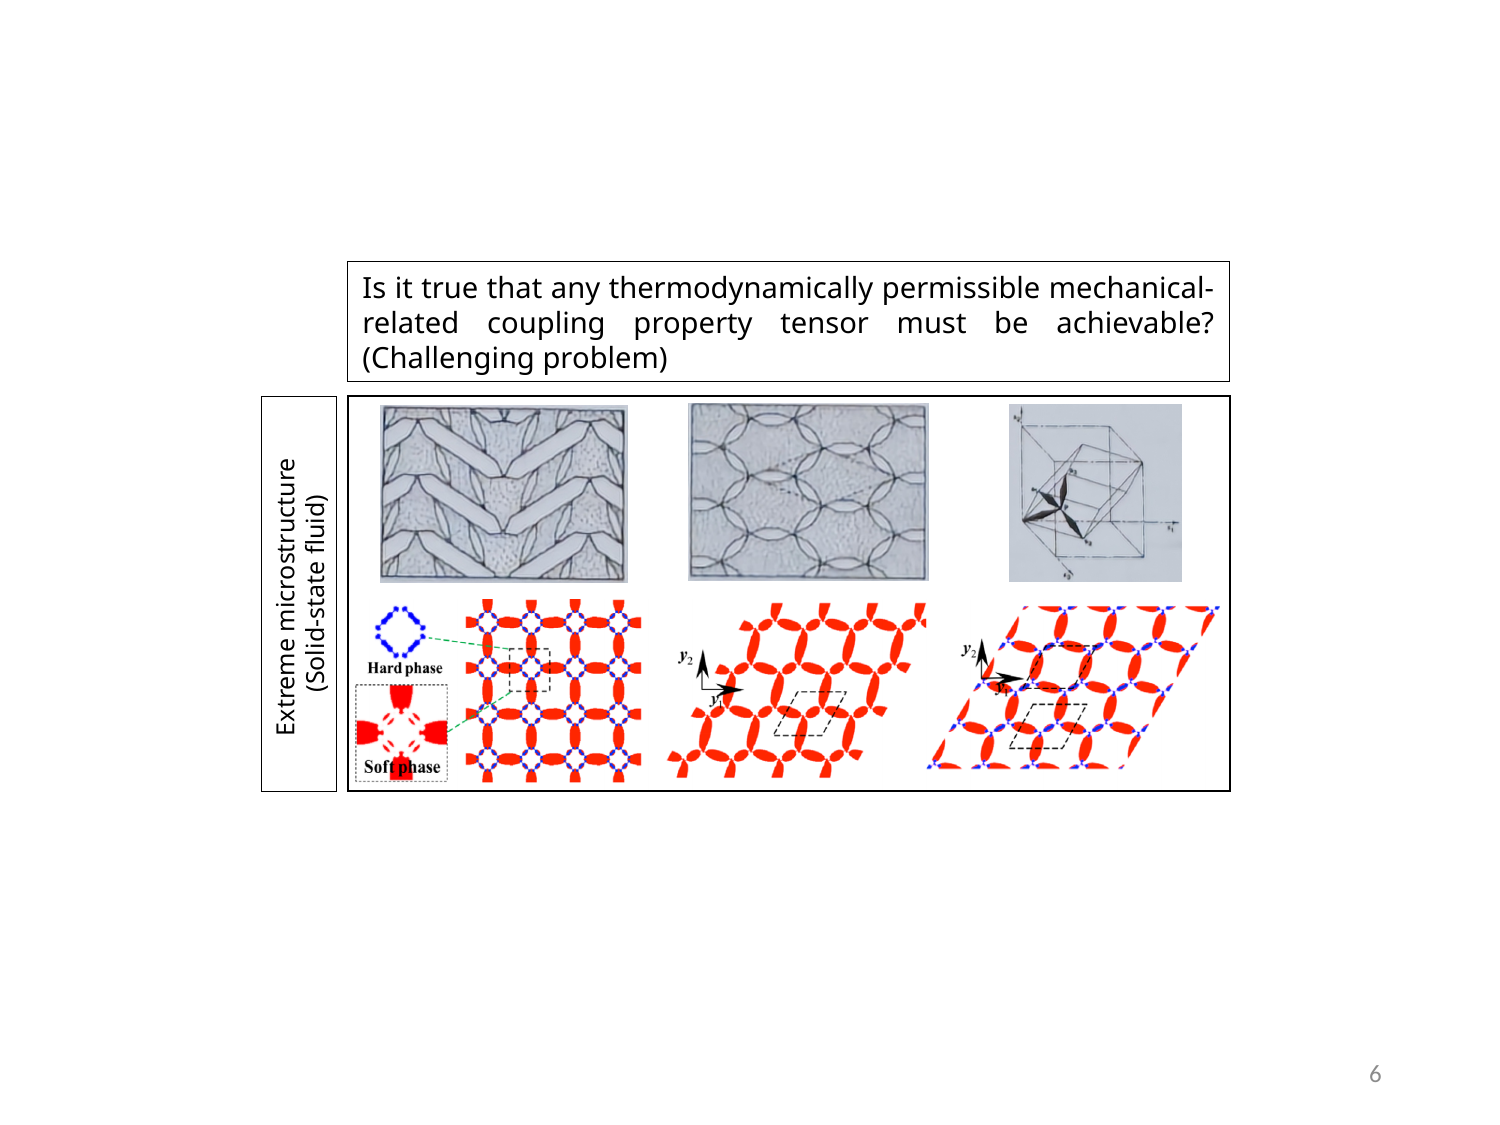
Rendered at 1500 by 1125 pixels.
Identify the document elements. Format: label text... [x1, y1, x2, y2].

slide_number 6 [1059, 1042, 1397, 1103]
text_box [261, 261, 1230, 792]
